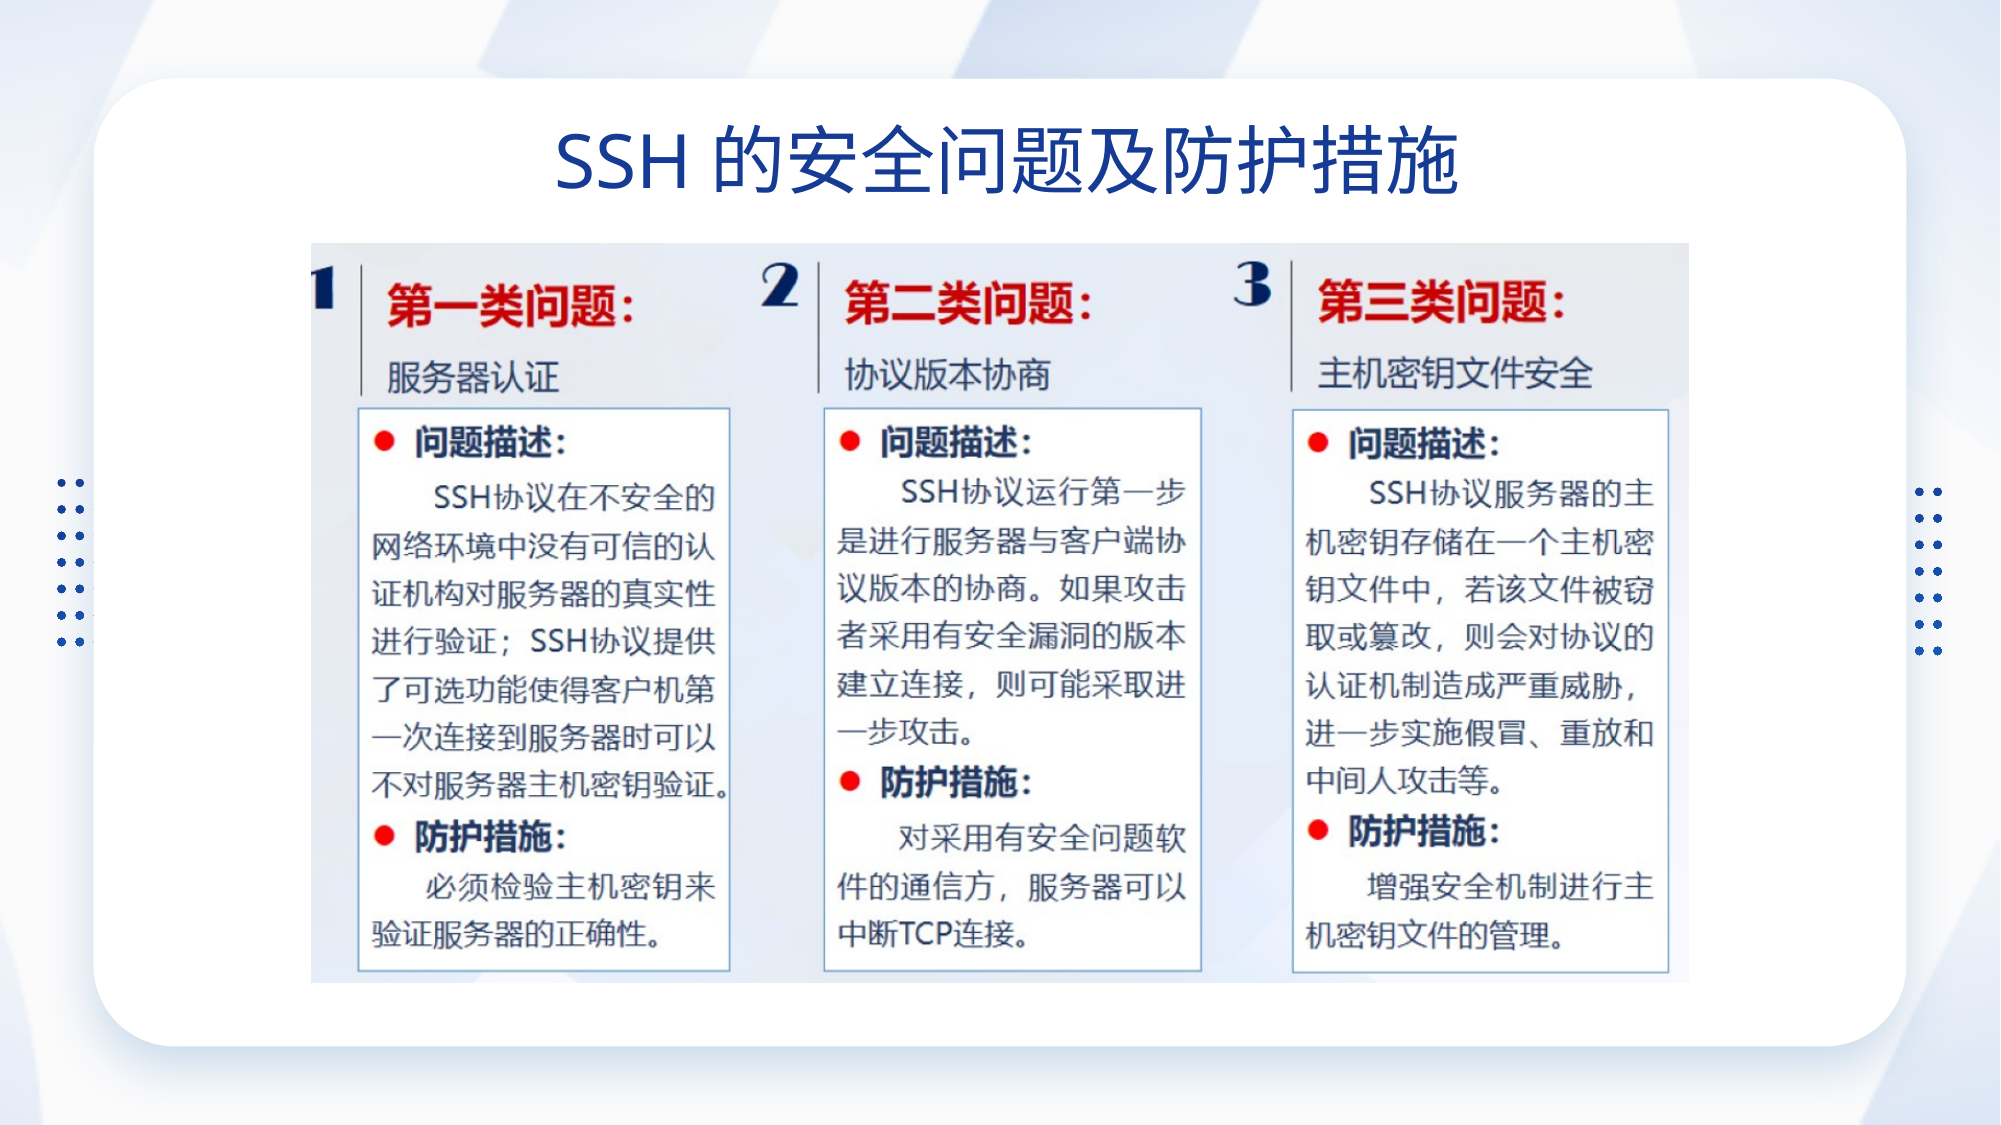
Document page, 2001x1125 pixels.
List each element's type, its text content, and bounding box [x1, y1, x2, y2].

text_box SSH的安全问题及防护措施 [554, 113, 1461, 204]
picture [0, 0, 2000, 1125]
